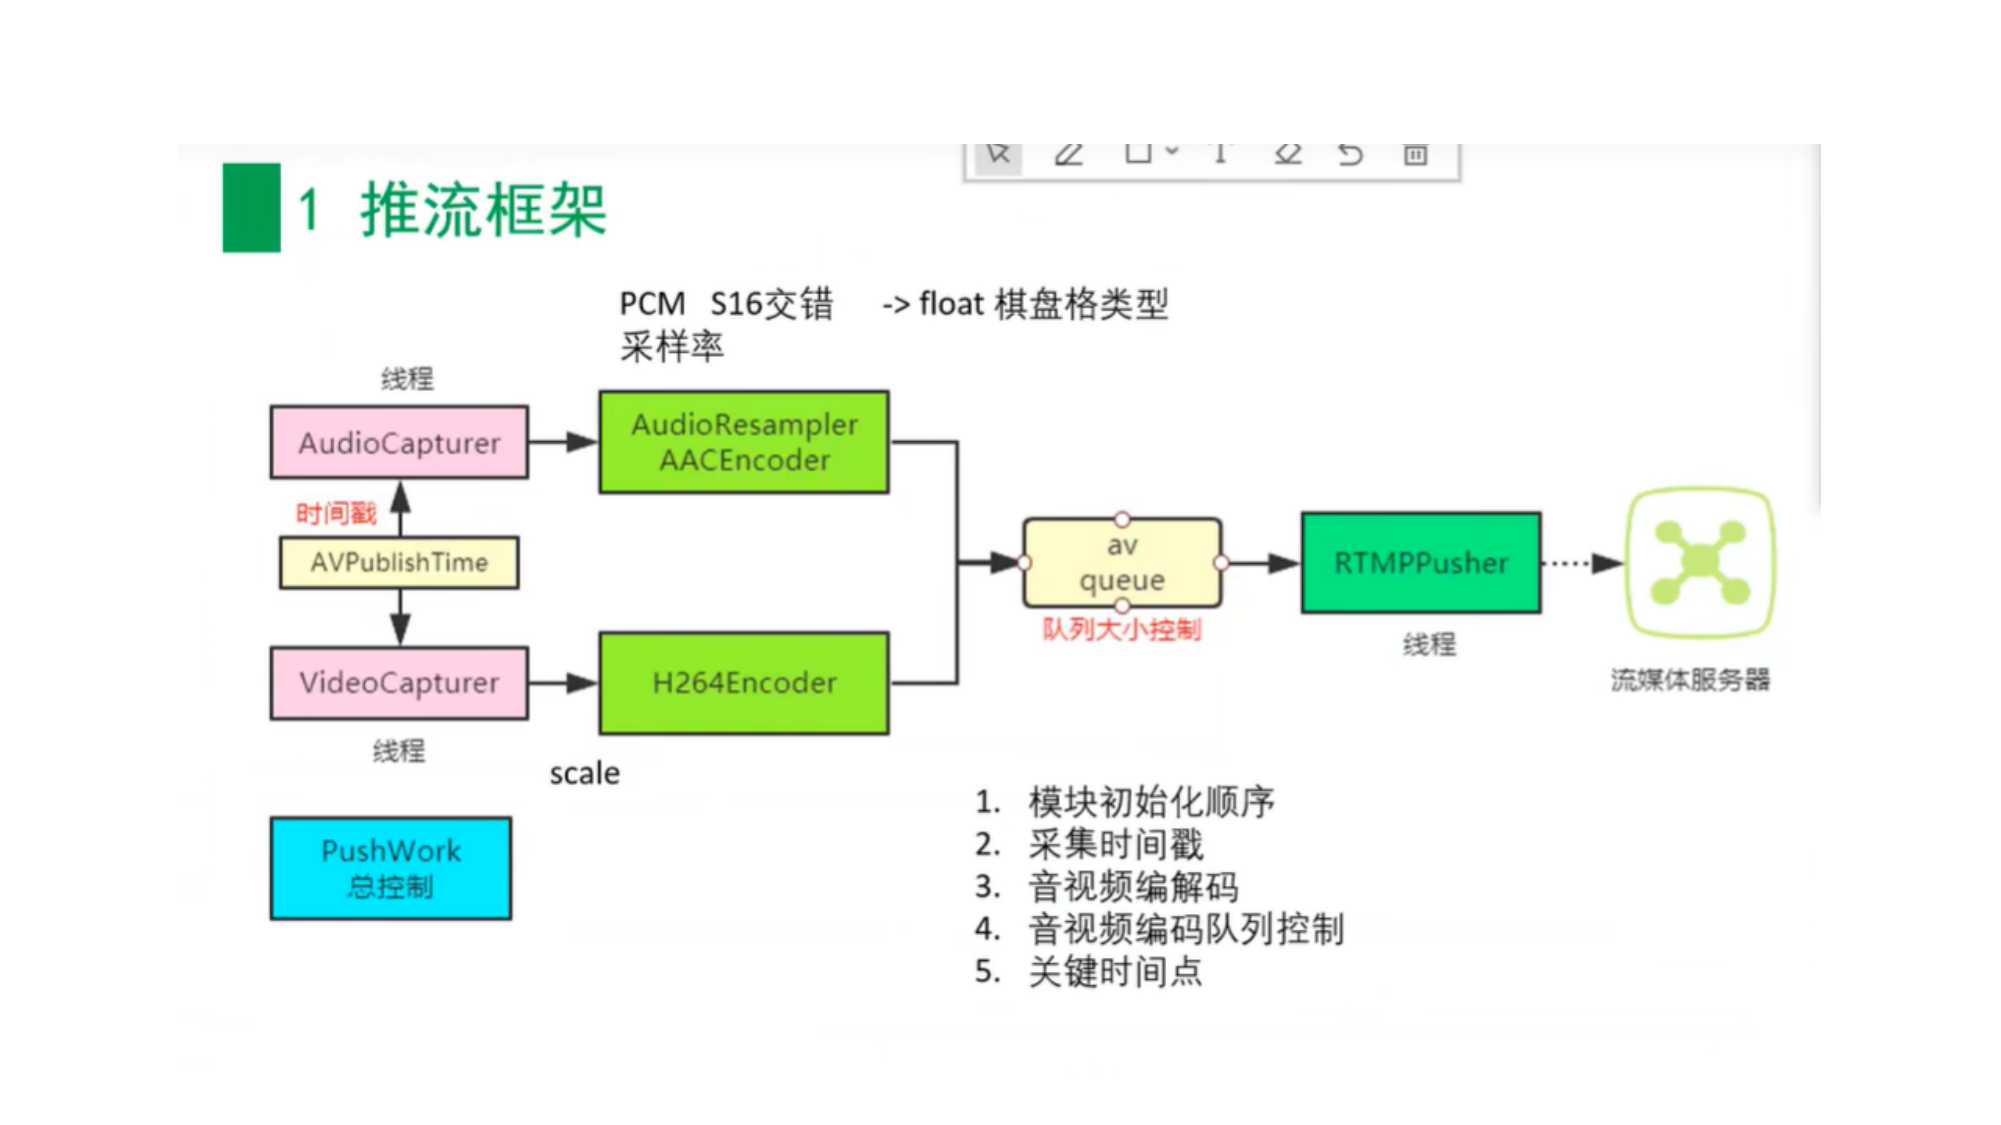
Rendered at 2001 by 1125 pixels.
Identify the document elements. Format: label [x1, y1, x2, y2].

picture [178, 144, 1821, 1082]
